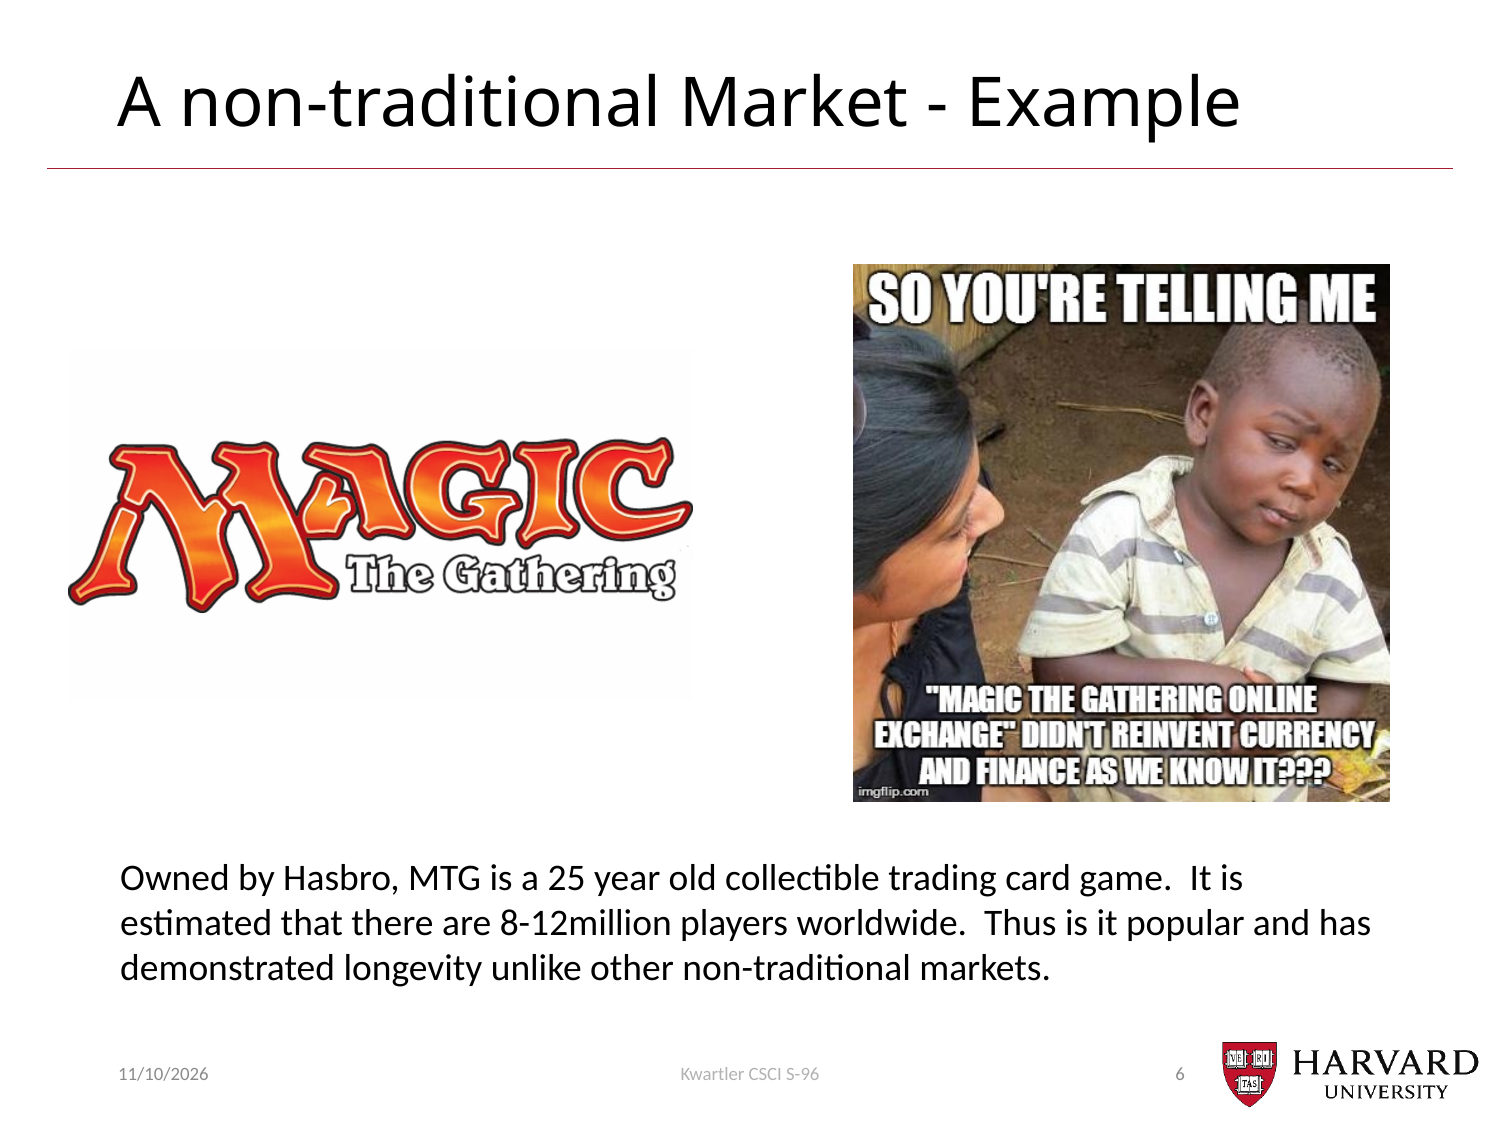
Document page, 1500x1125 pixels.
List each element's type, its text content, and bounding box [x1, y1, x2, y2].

title A non-traditional Market - Example [103, 59, 1397, 157]
footer Kwartler CSCI S-96 [496, 1042, 1004, 1103]
slide_number 6 [1059, 1042, 1200, 1103]
picture [68, 349, 693, 701]
picture [853, 264, 1390, 802]
text_box Owned by Hasbro, MTG is a 25 year old collectible trading card game. It is estimated that there are 8-12million players worldwide. Thus is it popular and has demonstrated longevity unlike other non-traditional markets. [105, 846, 1416, 996]
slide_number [103, 1042, 441, 1103]
picture [1200, 1024, 1500, 1125]
